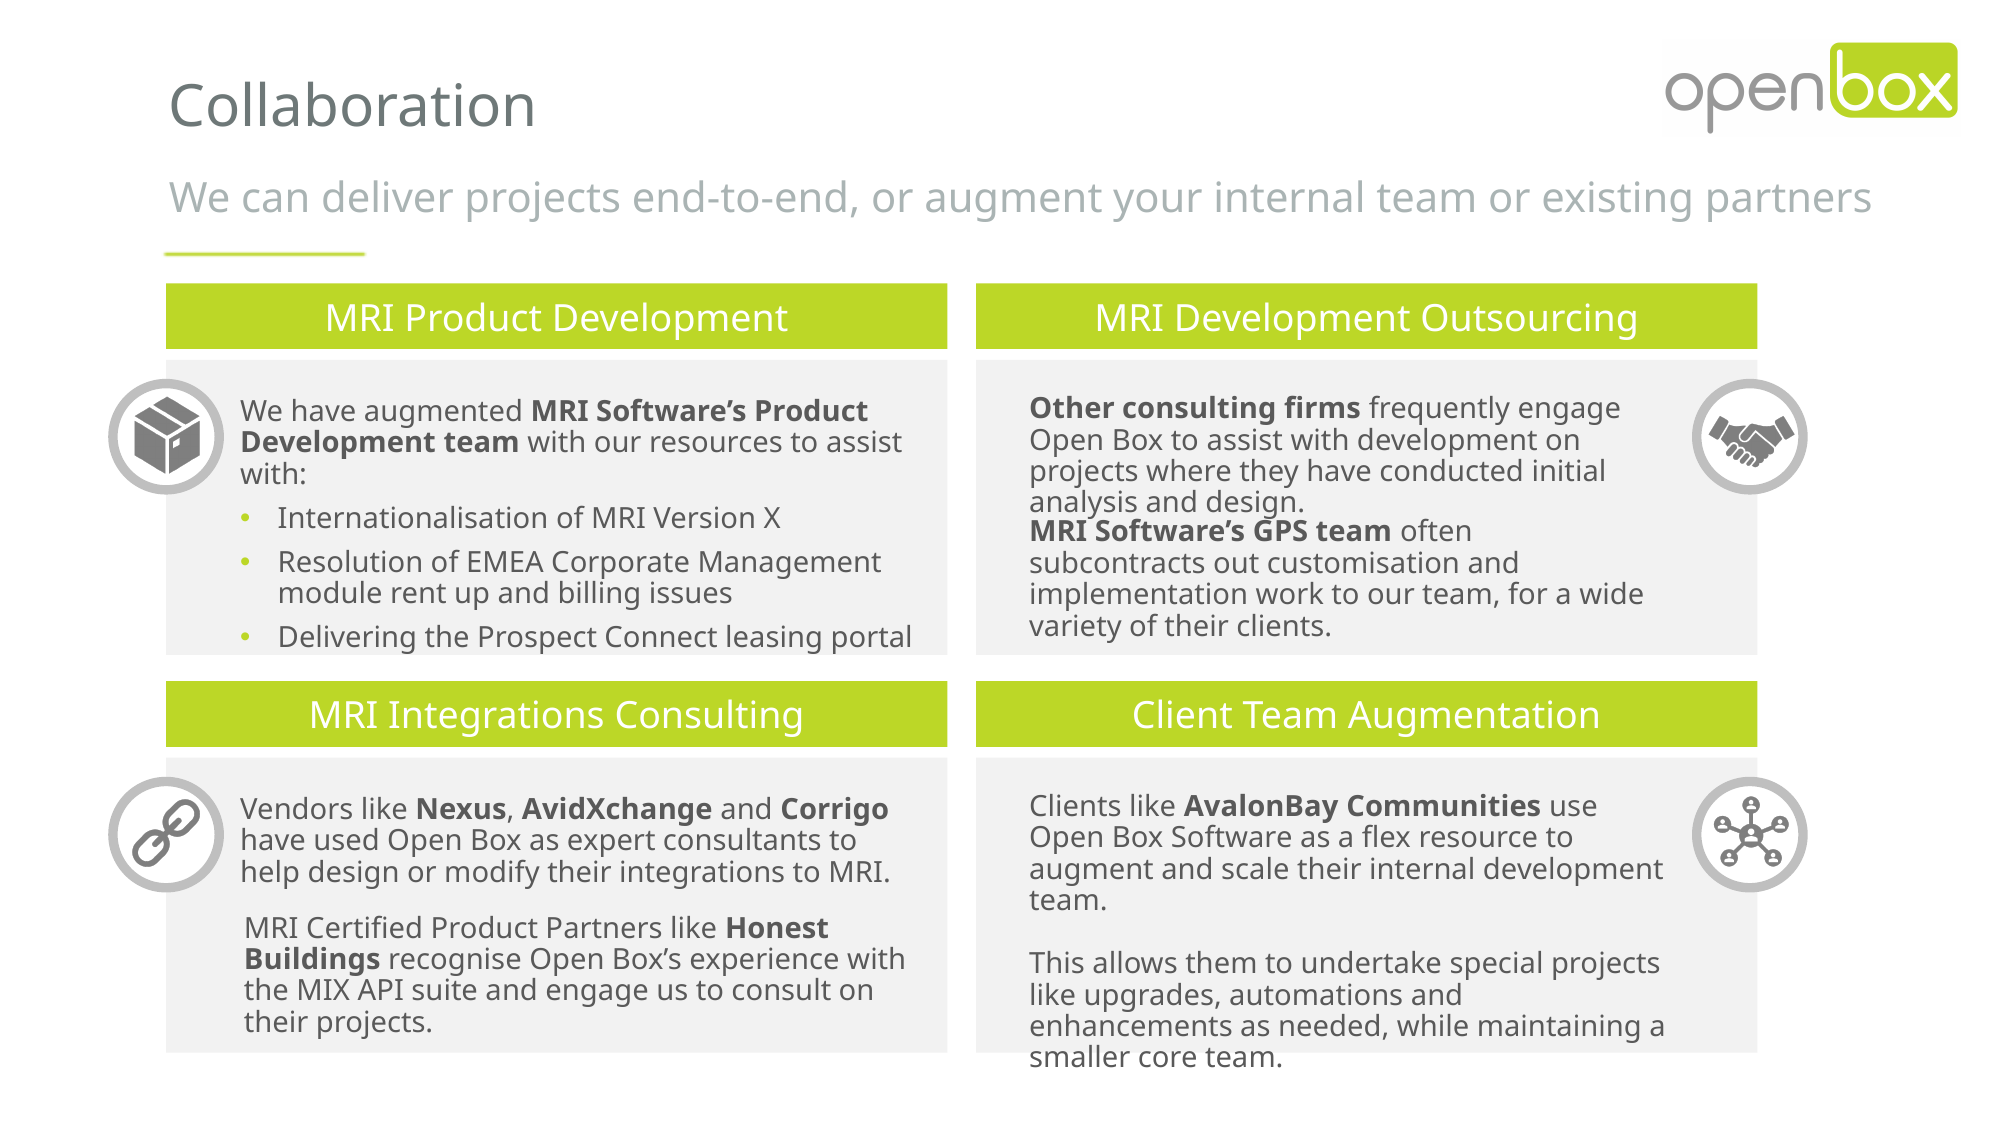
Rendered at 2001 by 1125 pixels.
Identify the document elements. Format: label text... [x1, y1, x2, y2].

text_box [111, 807, 119, 862]
text_box MRI Certified Product Partners like Honest Buildings recognise Open Box’s experience with the MIX API suite and engage us to consult on their projects. [229, 905, 944, 1028]
text_box [136, 880, 196, 889]
text_box MRI Integrations Consulting [165, 680, 948, 748]
text_box [975, 359, 1759, 656]
text_box Client Team Augmentation [975, 680, 1759, 748]
picture [119, 786, 213, 880]
text_box [1716, 382, 1784, 394]
list Collaboration [154, 60, 1569, 155]
picture [1704, 394, 1799, 489]
text_box Other consulting firms frequently engage Open Box to assist with development on projects where they have conducted initial analysis and design. [1014, 386, 1668, 493]
text_box We have augmented MRI Software’s Product Development team with our resources to assist with: Internationalisation of MRI Version X Resolution of EMEA Corporate Management module rent up and billing issues Delivering the Prospect Connect leasing portal [225, 389, 940, 640]
picture [154, 242, 388, 269]
text_box [1798, 809, 1805, 860]
text_box [142, 382, 190, 388]
text_box [975, 757, 1759, 1054]
text_box [111, 409, 119, 464]
text_box [1799, 413, 1805, 460]
text_box [1695, 802, 1706, 867]
text_box [1717, 878, 1783, 889]
picture [1662, 39, 1961, 137]
text_box [136, 482, 196, 491]
text_box Clients like AvalonBay Communities use Open Box Software as a flex resource to augment and scale their internal development team. This allows them to undertake special projects like upgrades, automations and enhancements as needed, while maintaining a smaller core team. [1014, 784, 1683, 1024]
text_box [214, 411, 221, 462]
picture [1706, 786, 1798, 878]
text_box [142, 780, 190, 786]
picture [119, 388, 214, 482]
text_box [165, 757, 948, 1054]
text_box Vendors like Nexus, AvidXchange and Corrigo have used Open Box as expert consultants to help design or modify their integrations to MRI. [225, 787, 940, 910]
text_box [165, 359, 948, 656]
list We can deliver projects end-to-end, or augment your internal team or existing partners [154, 166, 1938, 232]
text_box [213, 807, 221, 862]
text_box [1726, 780, 1774, 786]
text_box MRI Product Development [165, 282, 948, 350]
text_box MRI Development Outsourcing [975, 282, 1759, 350]
text_box MRI Software’s GPS team often subcontracts out customisation and implementation work to our team, for a wide variety of their clients. [1014, 509, 1668, 616]
text_box [1695, 407, 1704, 466]
